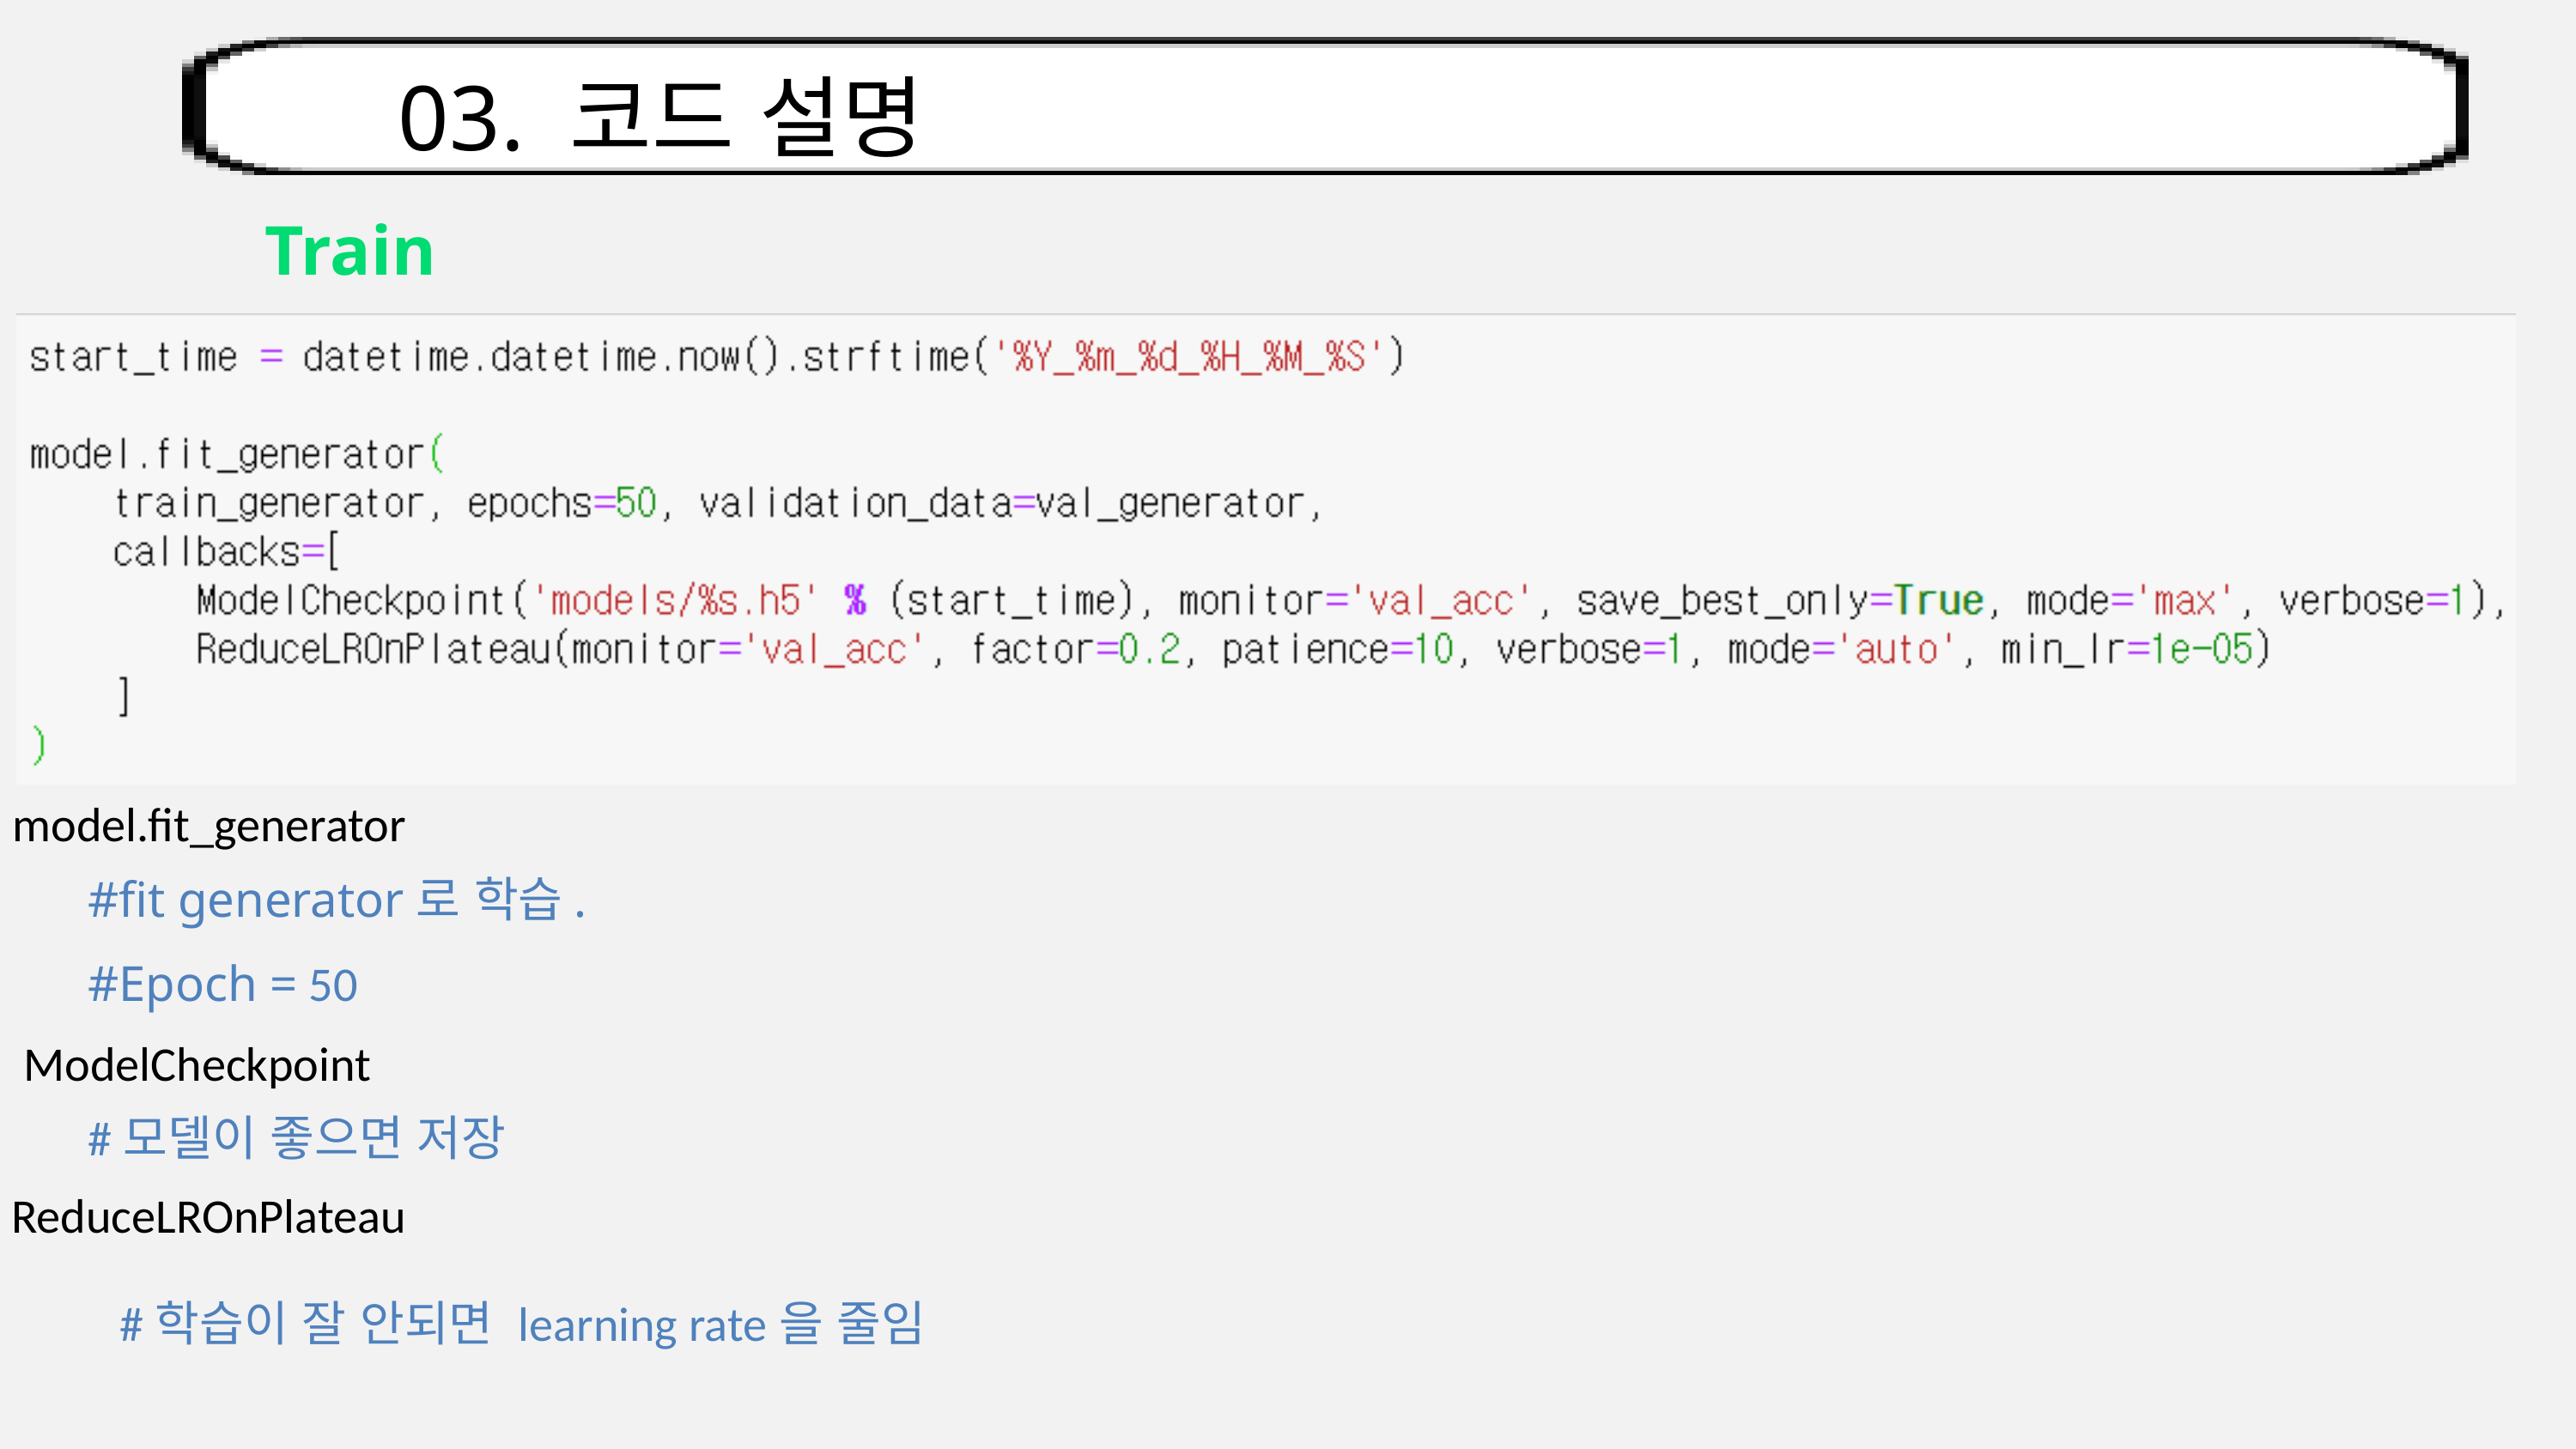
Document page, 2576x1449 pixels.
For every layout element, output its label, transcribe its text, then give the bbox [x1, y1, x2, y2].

text_box #모델이 좋으면 저장 [75, 1100, 1437, 1172]
text_box model.fit_generator [0, 787, 1330, 858]
text_box ModelCheckpoint [0, 1026, 2576, 1097]
text_box ReduceLROnPlateau [0, 1179, 2494, 1250]
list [16, 313, 2516, 785]
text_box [182, 37, 2470, 206]
text_box #학습이 잘 안되면 learning rate을 줄임 [106, 1286, 1484, 1358]
text_box #fit generator로 학습. #Epoch = 50 [0, 858, 2546, 1017]
title Train [252, 215, 1073, 303]
